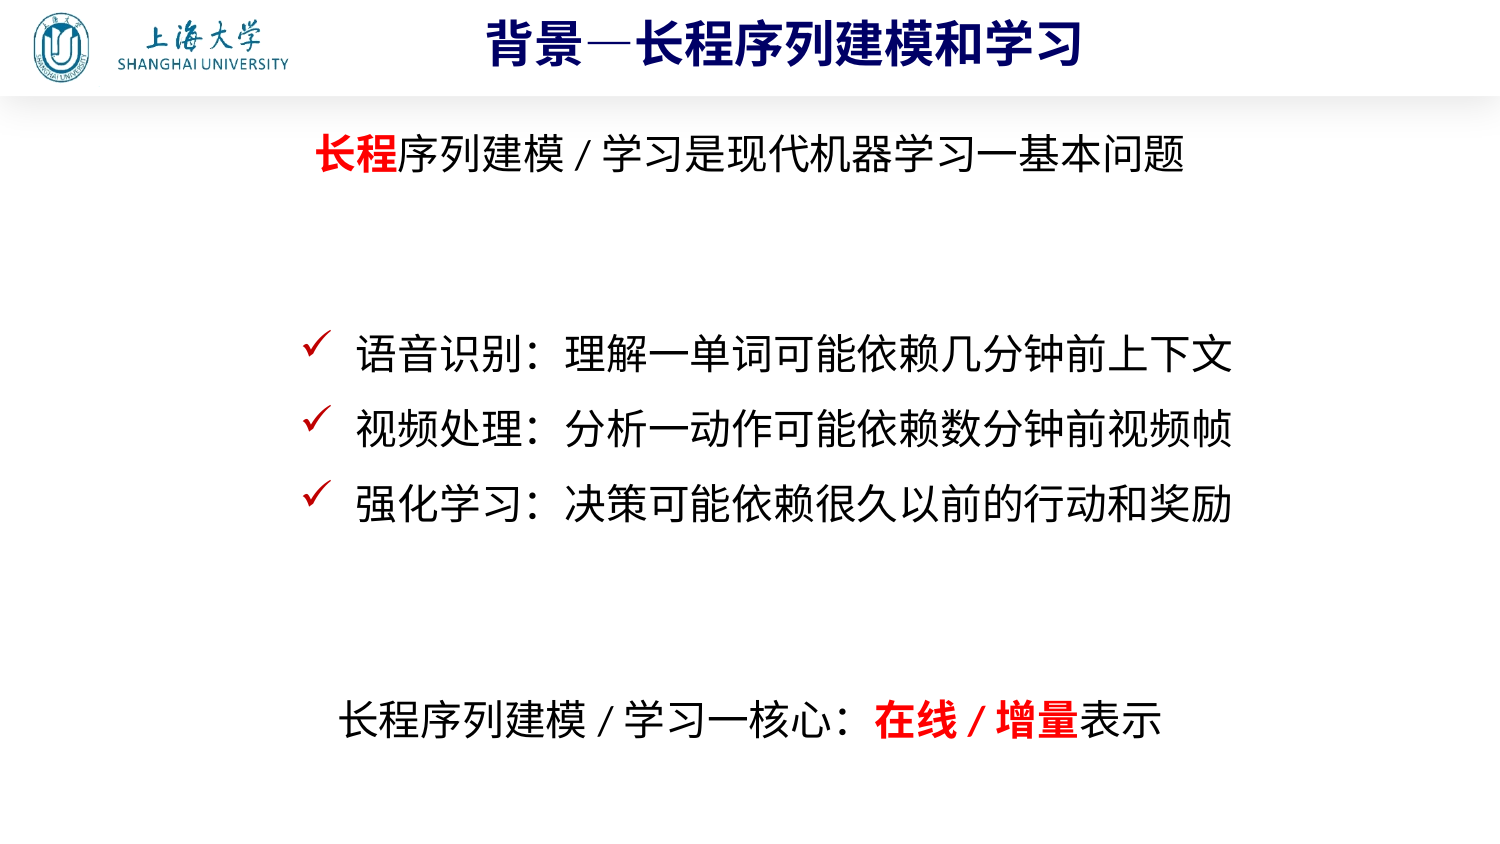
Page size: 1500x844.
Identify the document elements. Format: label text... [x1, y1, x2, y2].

text_box 语音识别：理解一单词可能依赖几分钟前上下文 视频处理：分析一动作可能依赖数分钟前视频帧 强化学习：决策可能依赖很久以前的行动和奖励 [284, 295, 1268, 536]
text_box 背景—长程序列建模和学习 [119, 0, 1449, 95]
text_box 长程序列建模/学习一核心：在线/增量表示 [0, 686, 1500, 751]
picture [16, 0, 119, 87]
text_box 长程序列建模/学习是现代机器学习一基本问题 [0, 120, 1500, 186]
